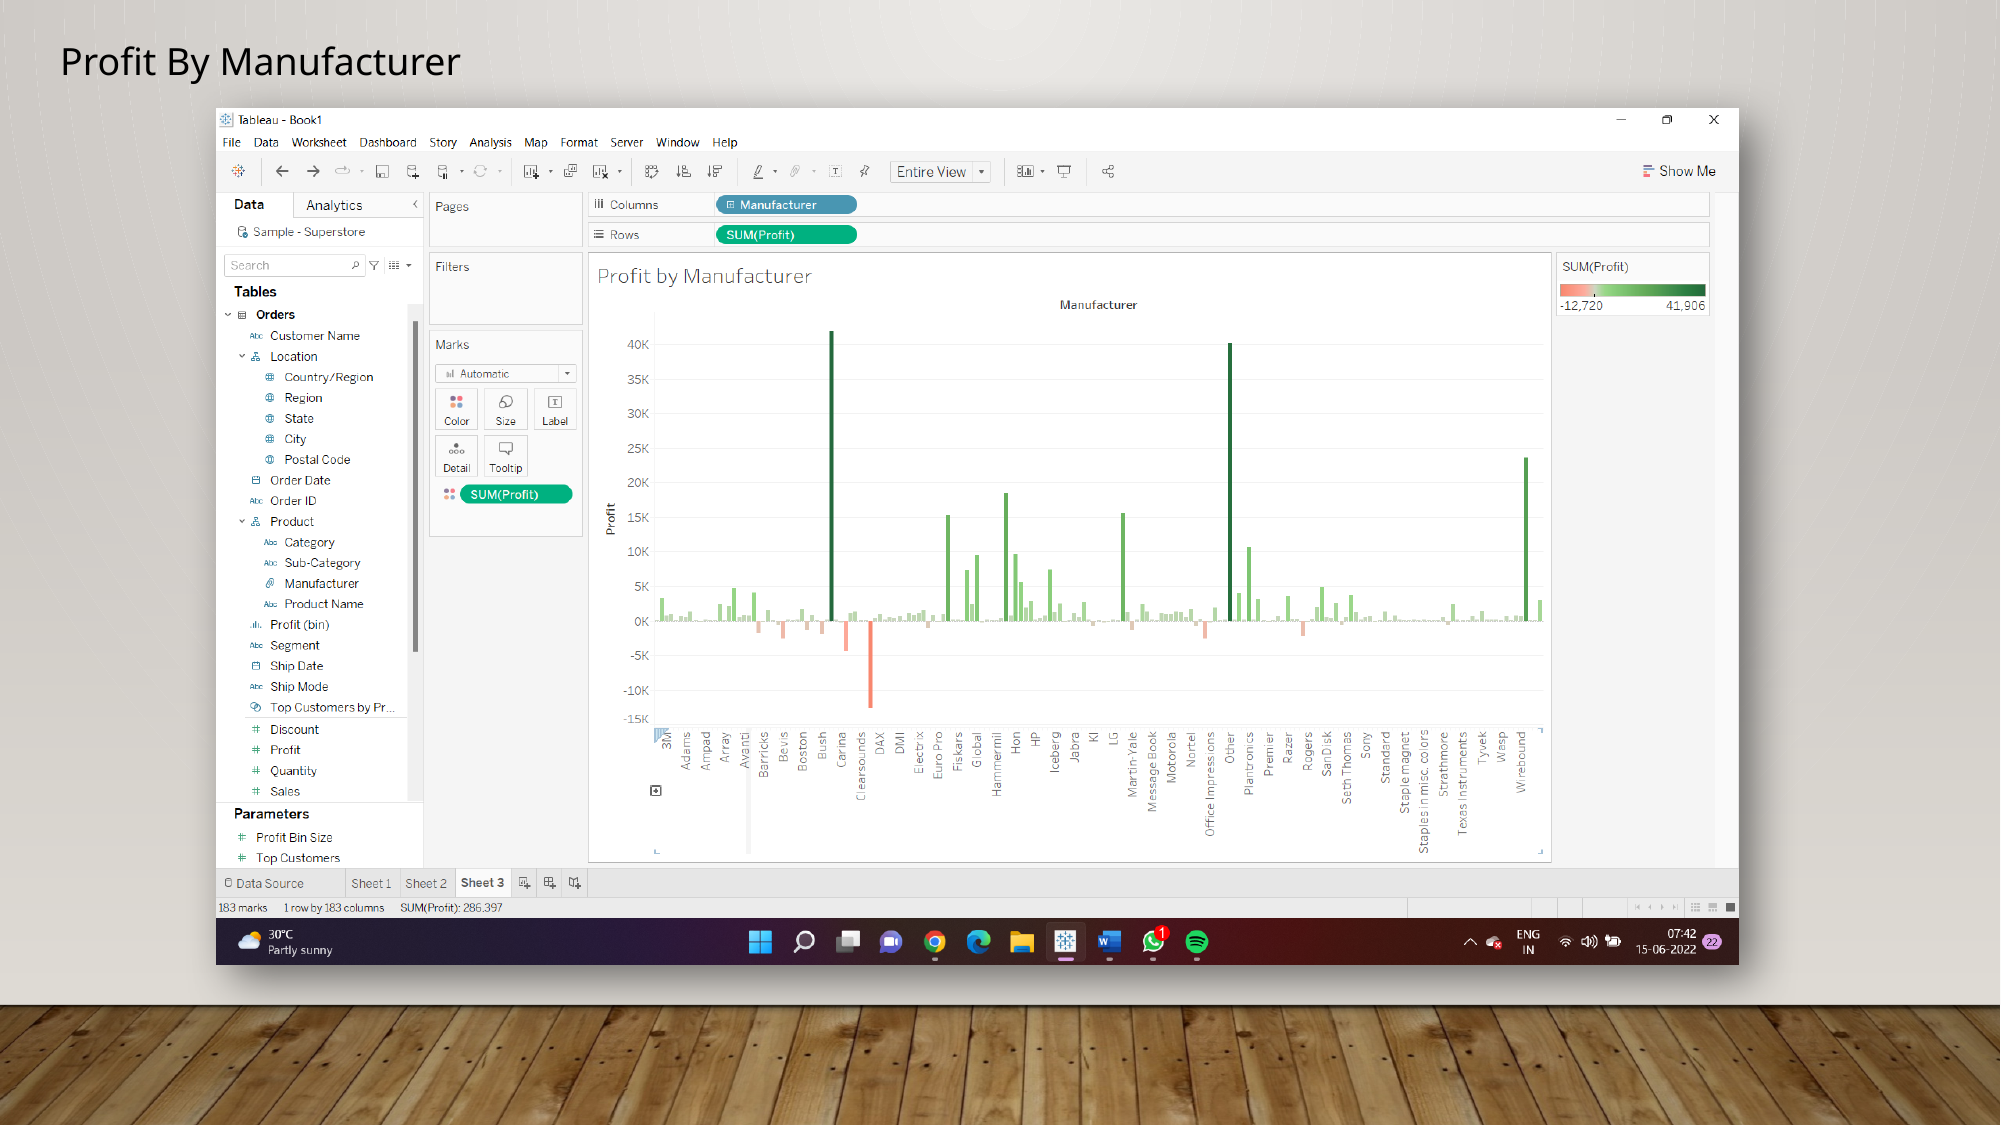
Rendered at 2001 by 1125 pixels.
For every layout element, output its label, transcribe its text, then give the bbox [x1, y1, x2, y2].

picture [0, 1005, 2000, 1125]
picture [215, 108, 1739, 965]
text_box Profit By Manufacturer [45, 30, 1165, 91]
